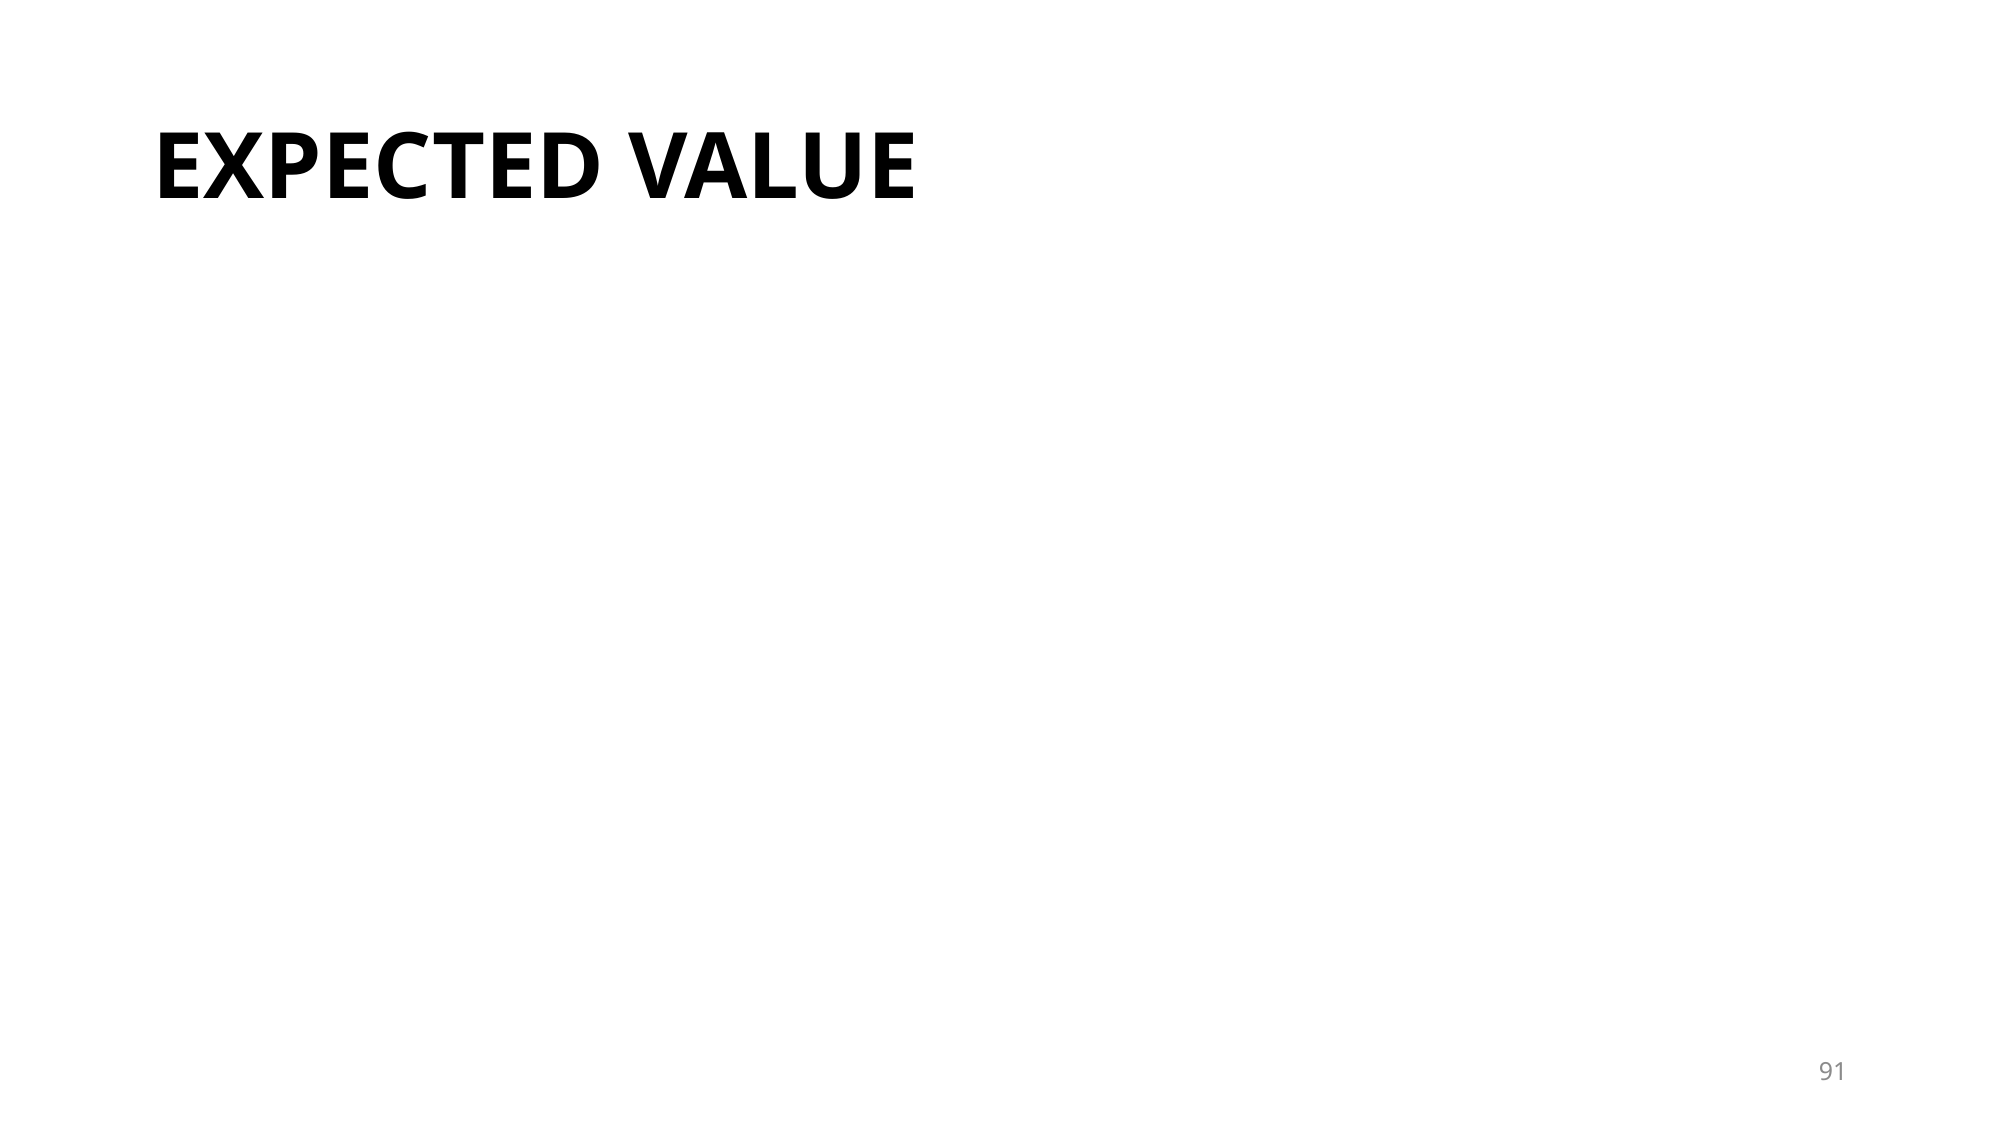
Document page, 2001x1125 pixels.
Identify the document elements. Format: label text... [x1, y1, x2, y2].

title EXPECTED VALUE [137, 59, 1863, 278]
slide_number 91 [1412, 1042, 1863, 1103]
